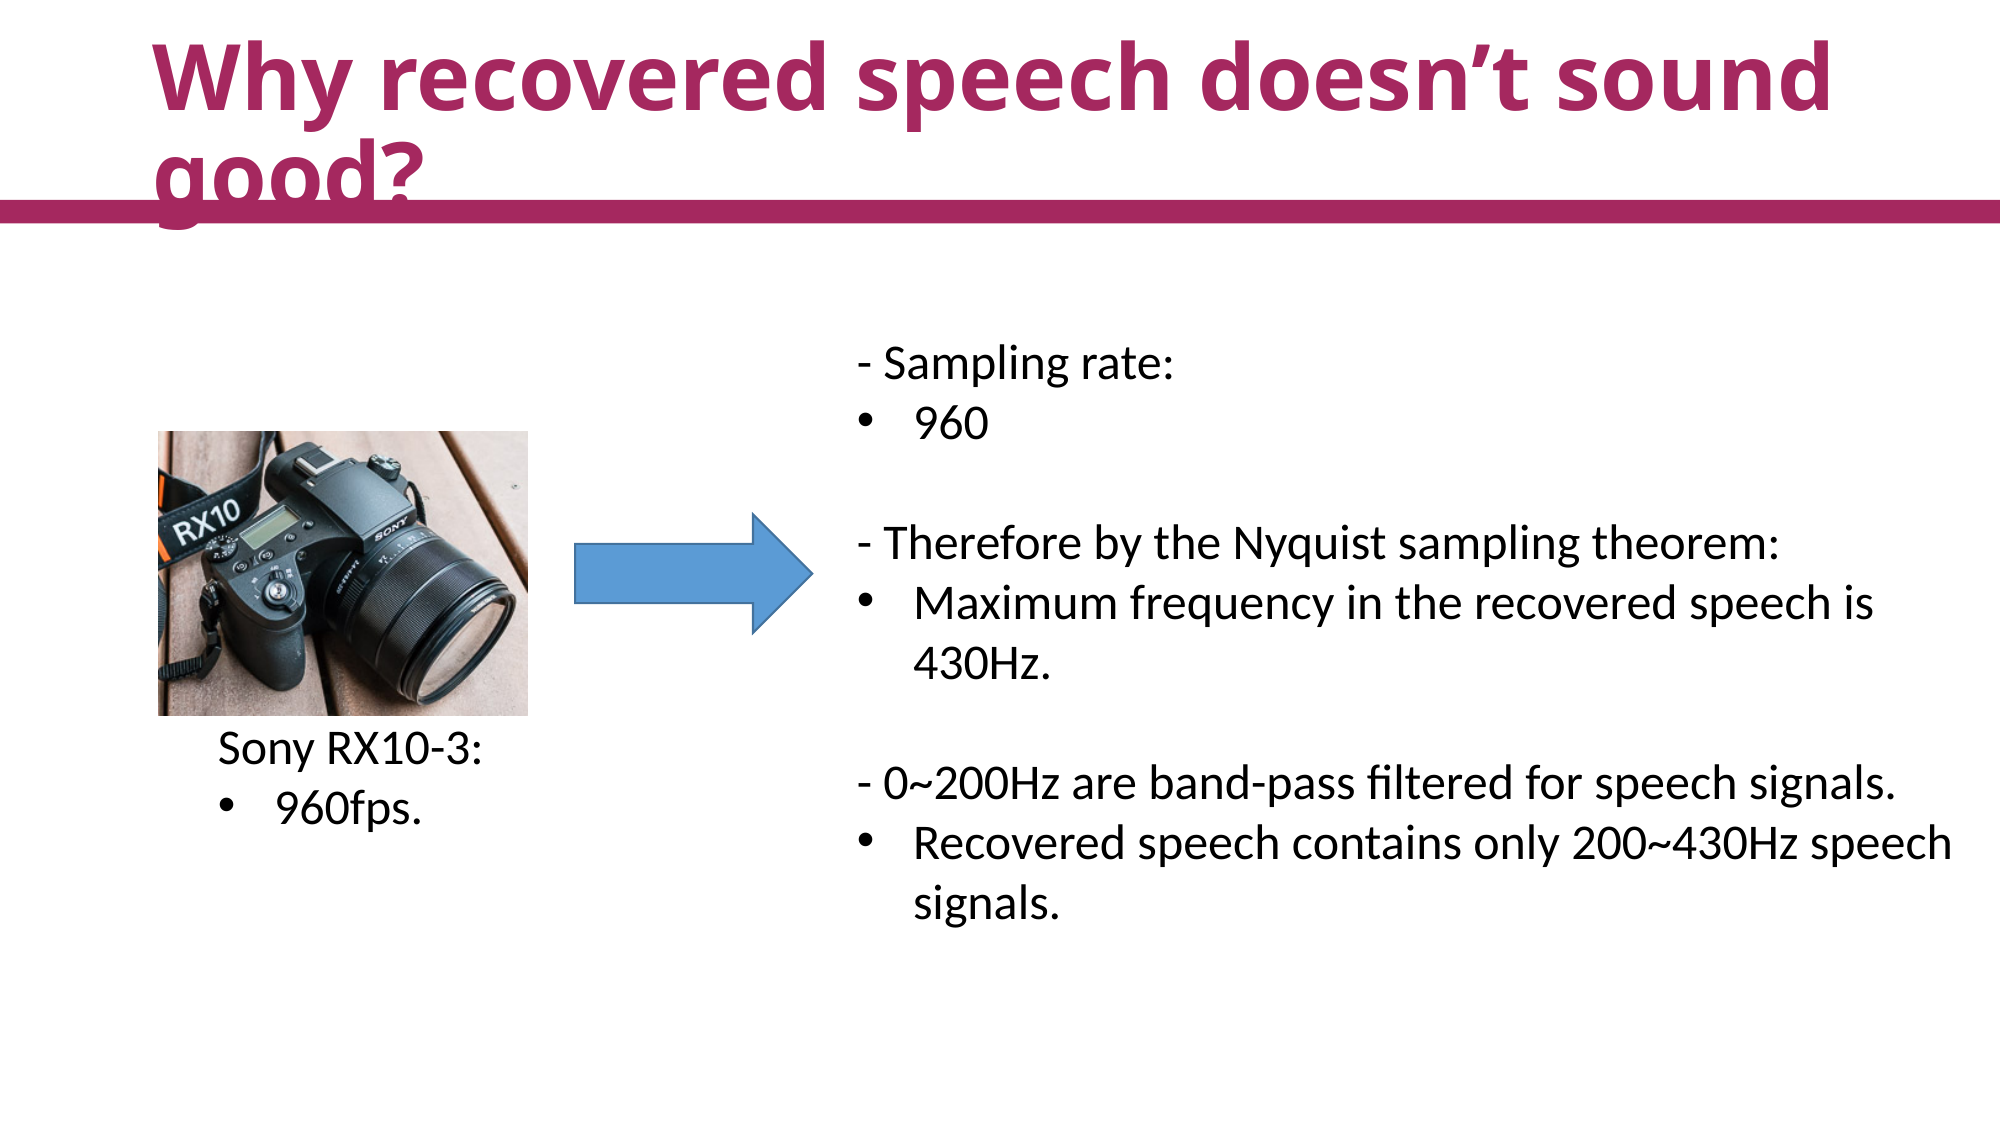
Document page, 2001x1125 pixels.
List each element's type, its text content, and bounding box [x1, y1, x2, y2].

picture [158, 431, 528, 716]
text_box [0, 199, 2000, 224]
text_box [574, 511, 814, 636]
title Why recovered speech doesn’t sound good? [137, 59, 1863, 199]
text_box Sony RX10-3: 960fps. [203, 707, 576, 842]
text_box - Sampling rate: 960 - Therefore by the Nyquist sampling theorem: Maximum frequency in the recovered speech is 430Hz. - 0~200Hz are band-pass filtered for speech signals. Recovered speech contains only 200~430Hz speech signals. [842, 322, 2000, 938]
